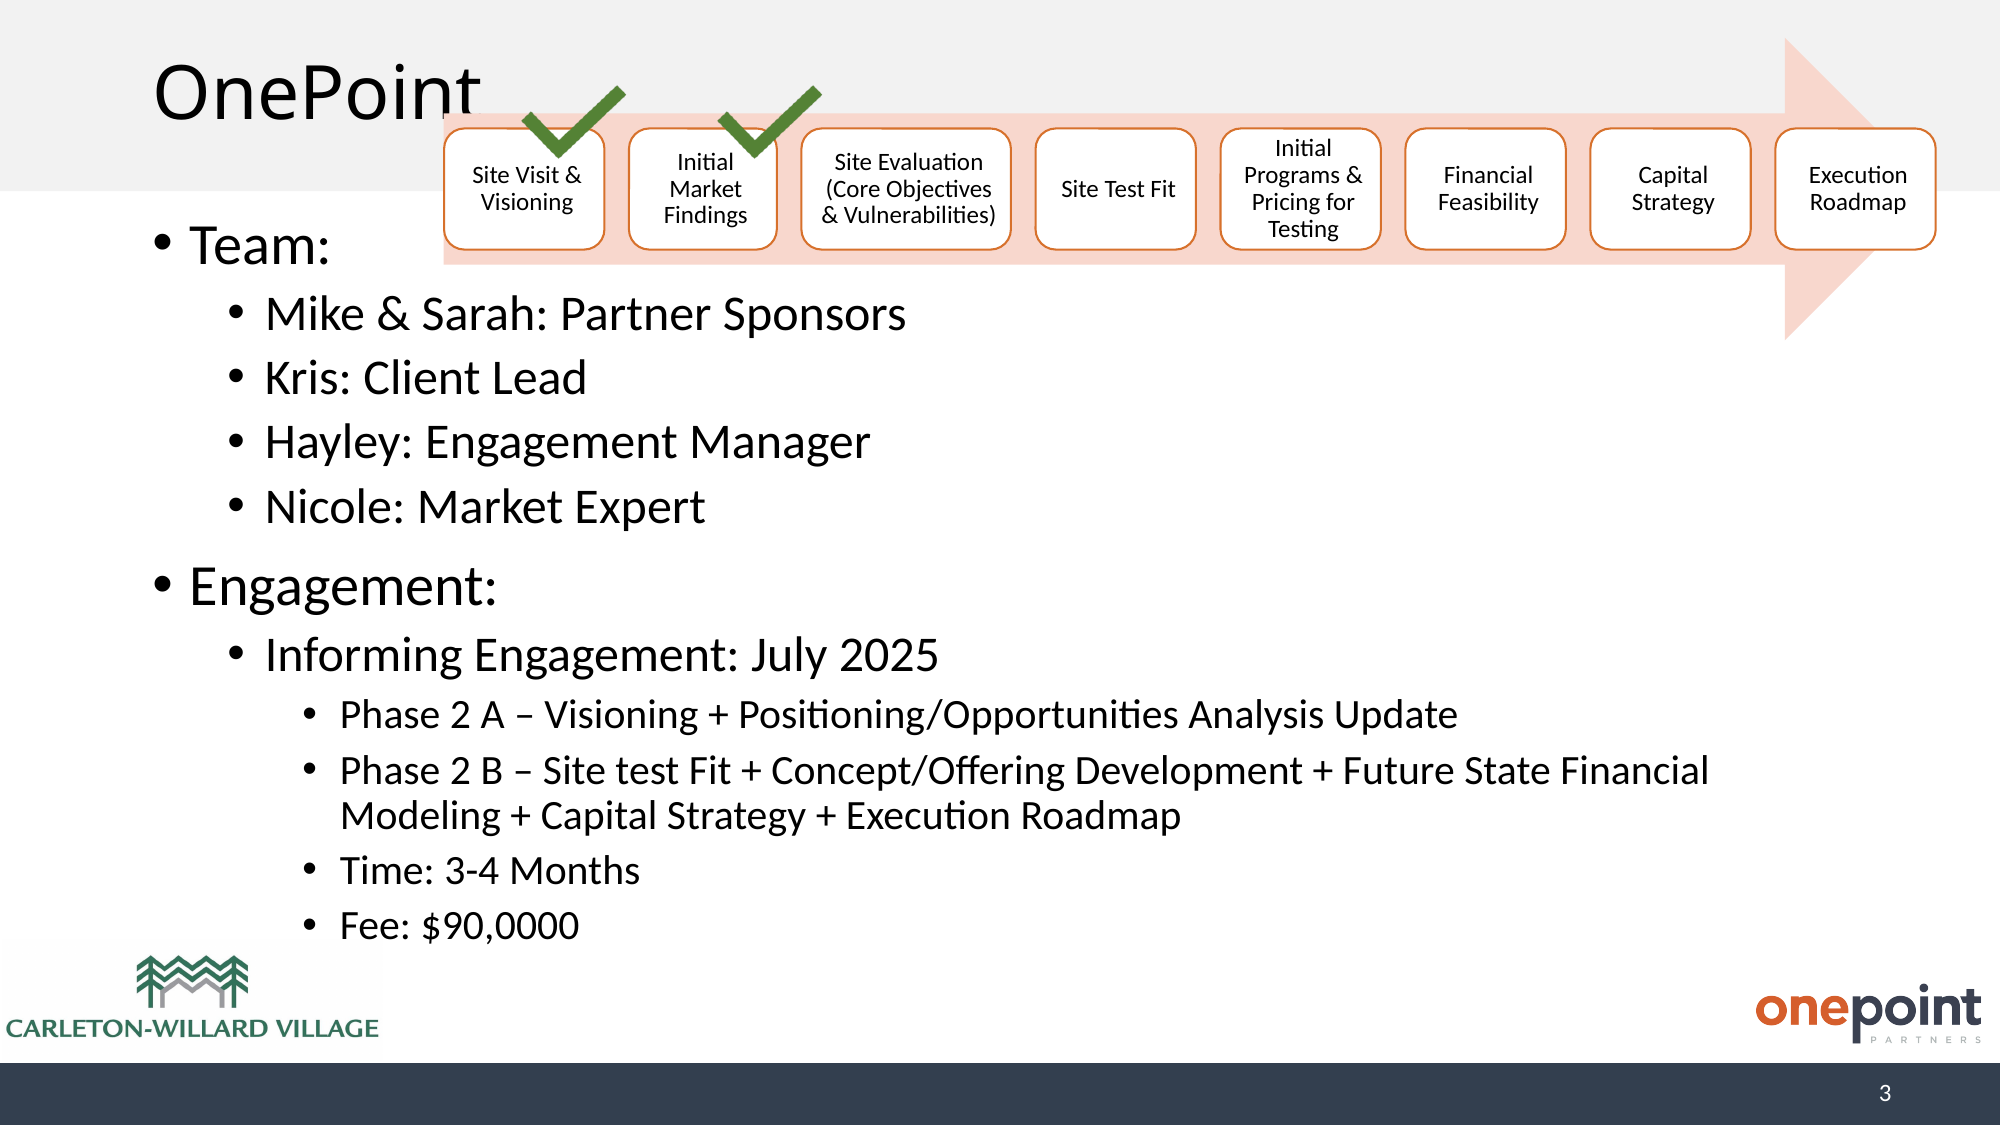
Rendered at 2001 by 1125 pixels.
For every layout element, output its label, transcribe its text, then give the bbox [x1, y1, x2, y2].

picture [1727, 949, 2001, 1078]
list Team: Mike & Sarah: Partner Sponsors Kris: Client Lead Hayley: Engagement Manager Nicole: Market Expert Engagement: Informing Engagement: July 2025 Phase 2 A – Visioning + Positioning/Opportunities Analysis Update Phase 2 B – Site test Fit + Concept/Offering Development + Future State Financial Modeling + Capital Strategy + Execution Roadmap Time: 3-4 Months Fee: $90,0000 [137, 206, 1863, 1046]
picture [715, 67, 824, 176]
slide_number 3 [1456, 1061, 1907, 1122]
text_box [443, 37, 1937, 341]
picture [519, 67, 628, 176]
picture [2, 939, 383, 1061]
title OnePoint [137, 15, 1863, 176]
